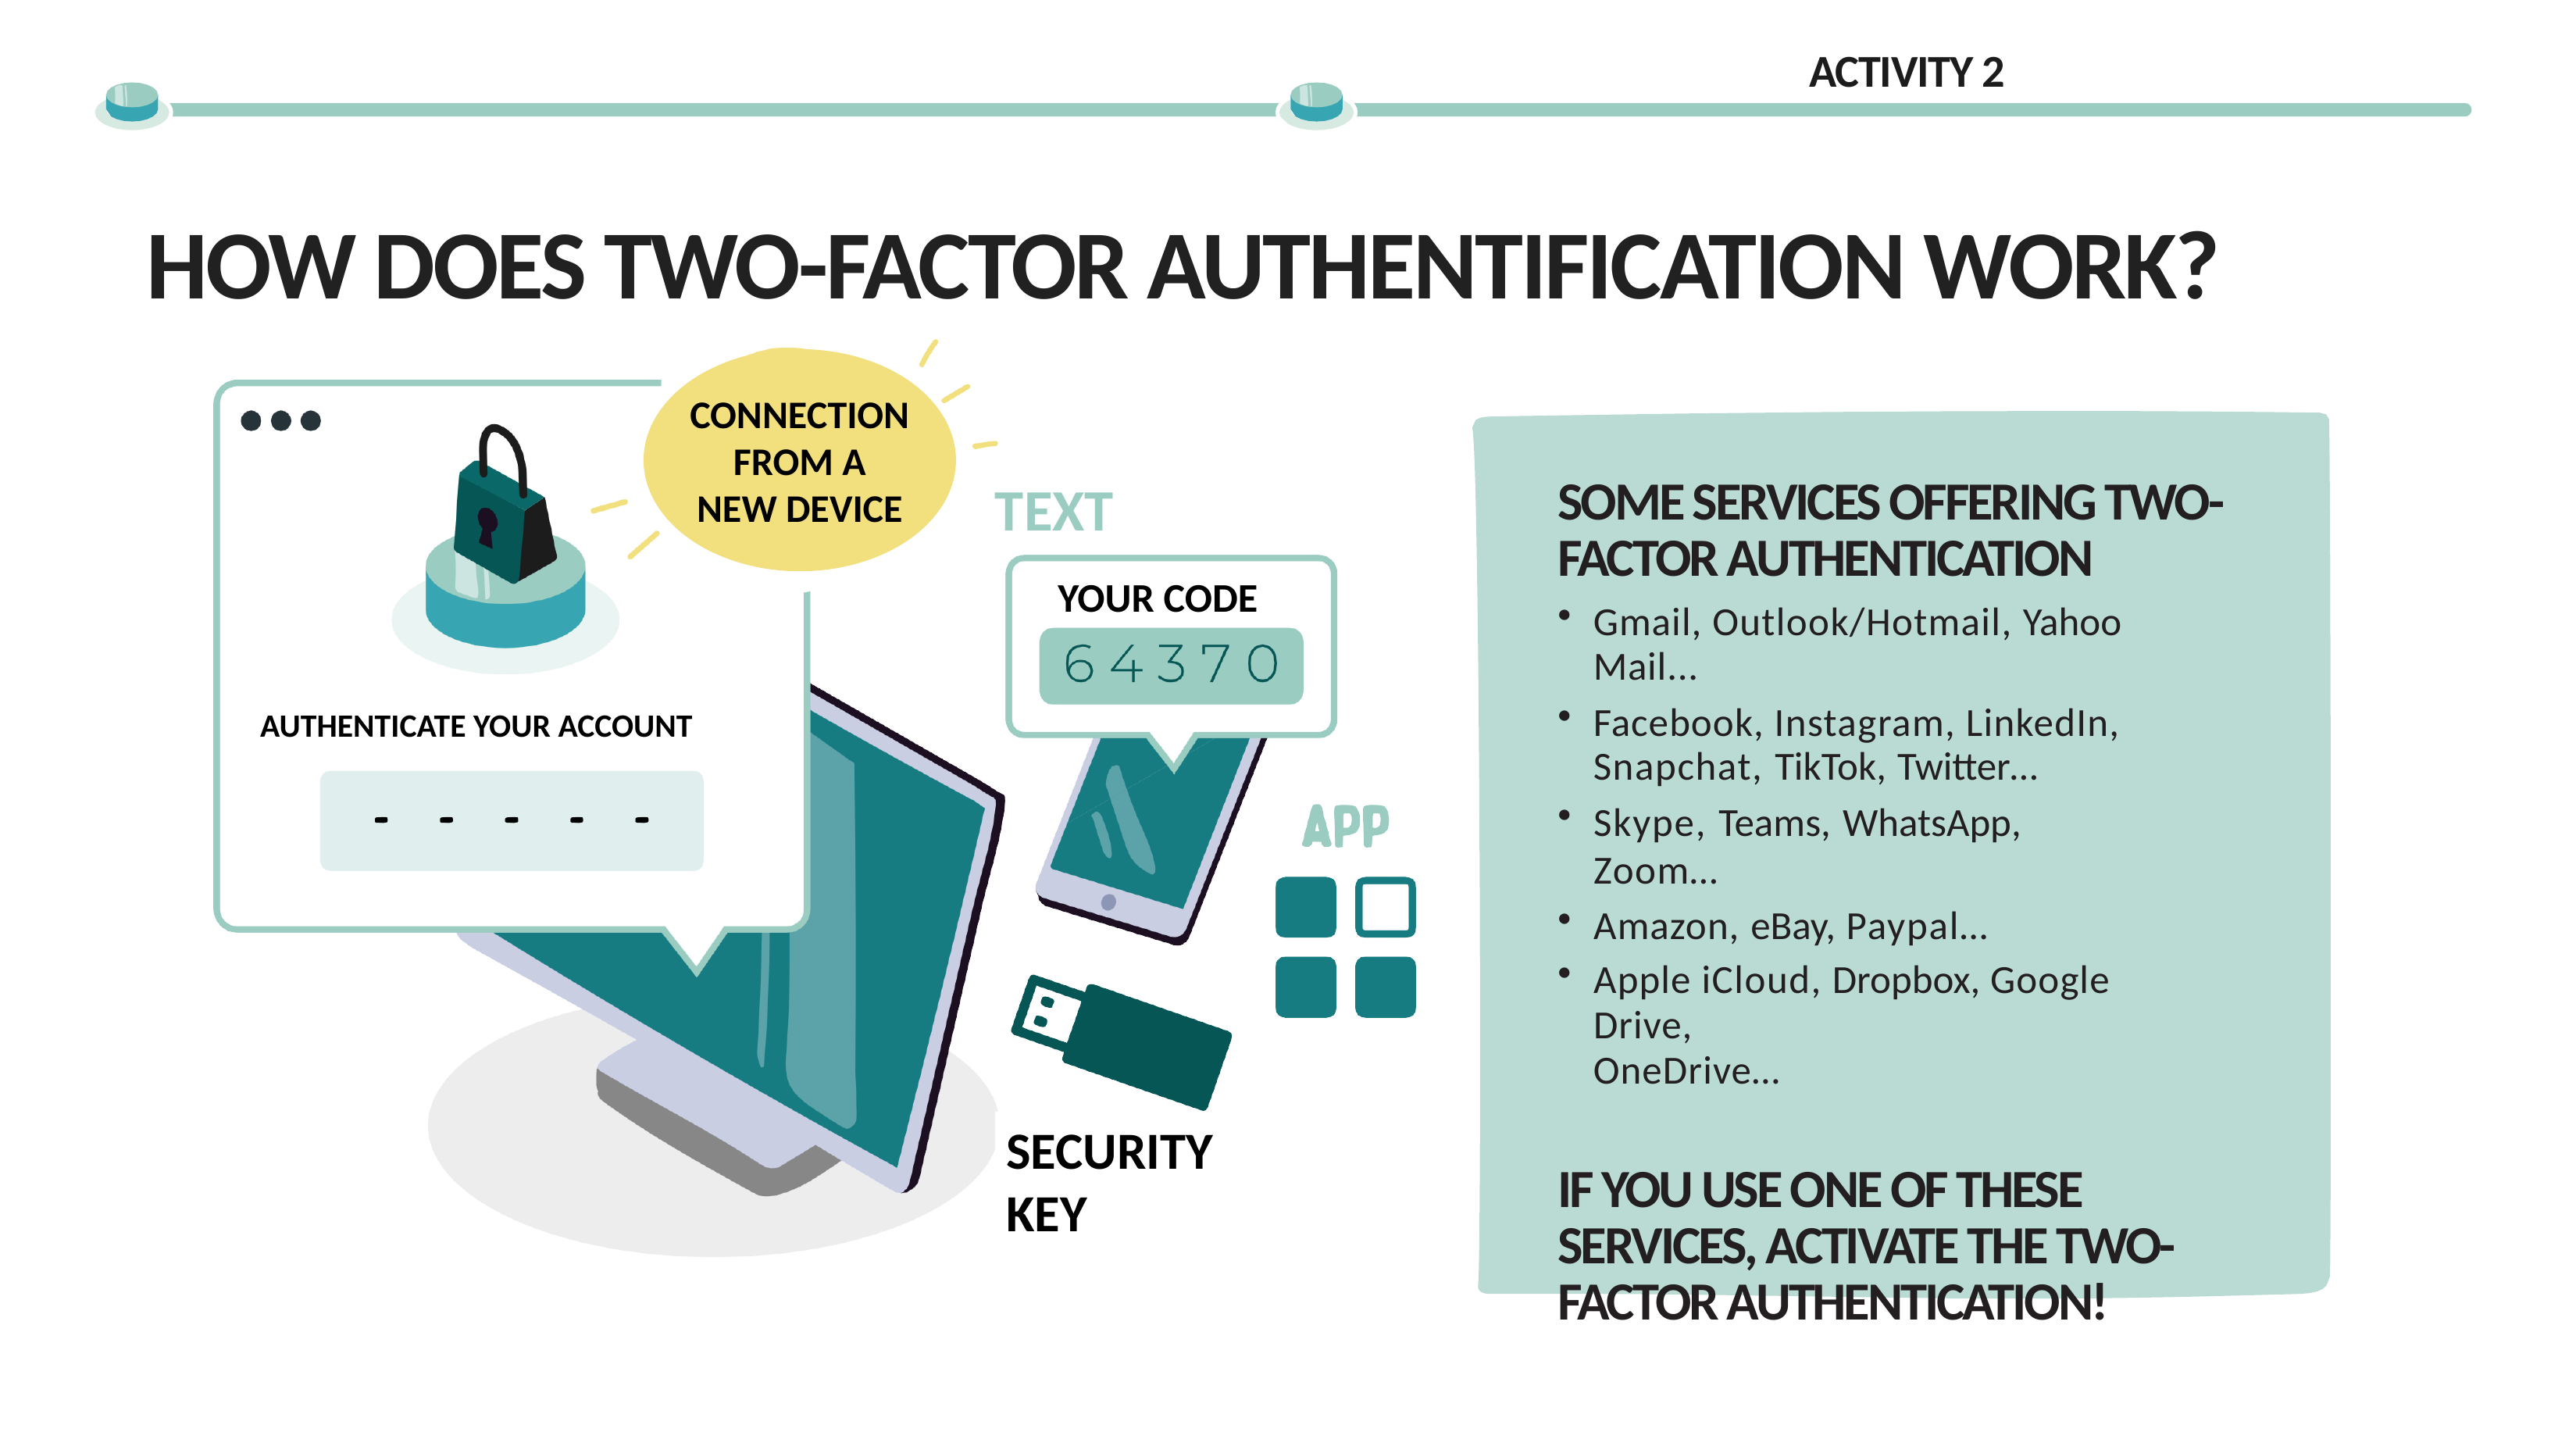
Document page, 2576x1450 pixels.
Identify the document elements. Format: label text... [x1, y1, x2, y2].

text_box [1473, 444, 2331, 1295]
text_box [91, 78, 2472, 135]
picture [212, 320, 1416, 1257]
text_box ACTIVITY 2 [1807, 39, 2029, 77]
title HOW DOES TWO-FACTOR AUTHENTIFICATION WORK? [144, 199, 2576, 444]
text_box SOME SERVICES OFFERING TWO-FACTOR AUTHENTICATION Gmail, Outlook/Hotmail, Yahoo Mail... Facebook, Instagram, LinkedIn, Snapchat, TikTok, Twitter… Skype, Teams, WhatsApp, Zoom… Amazon, eBay, Paypal… Apple iCloud, Dropbox, Google Drive, OneDrive… IF YOU USE ONE OF THESE SERVICES, ACTIVATE THE TWO-FACTOR AUTHENTICATION! [1556, 464, 2275, 1331]
